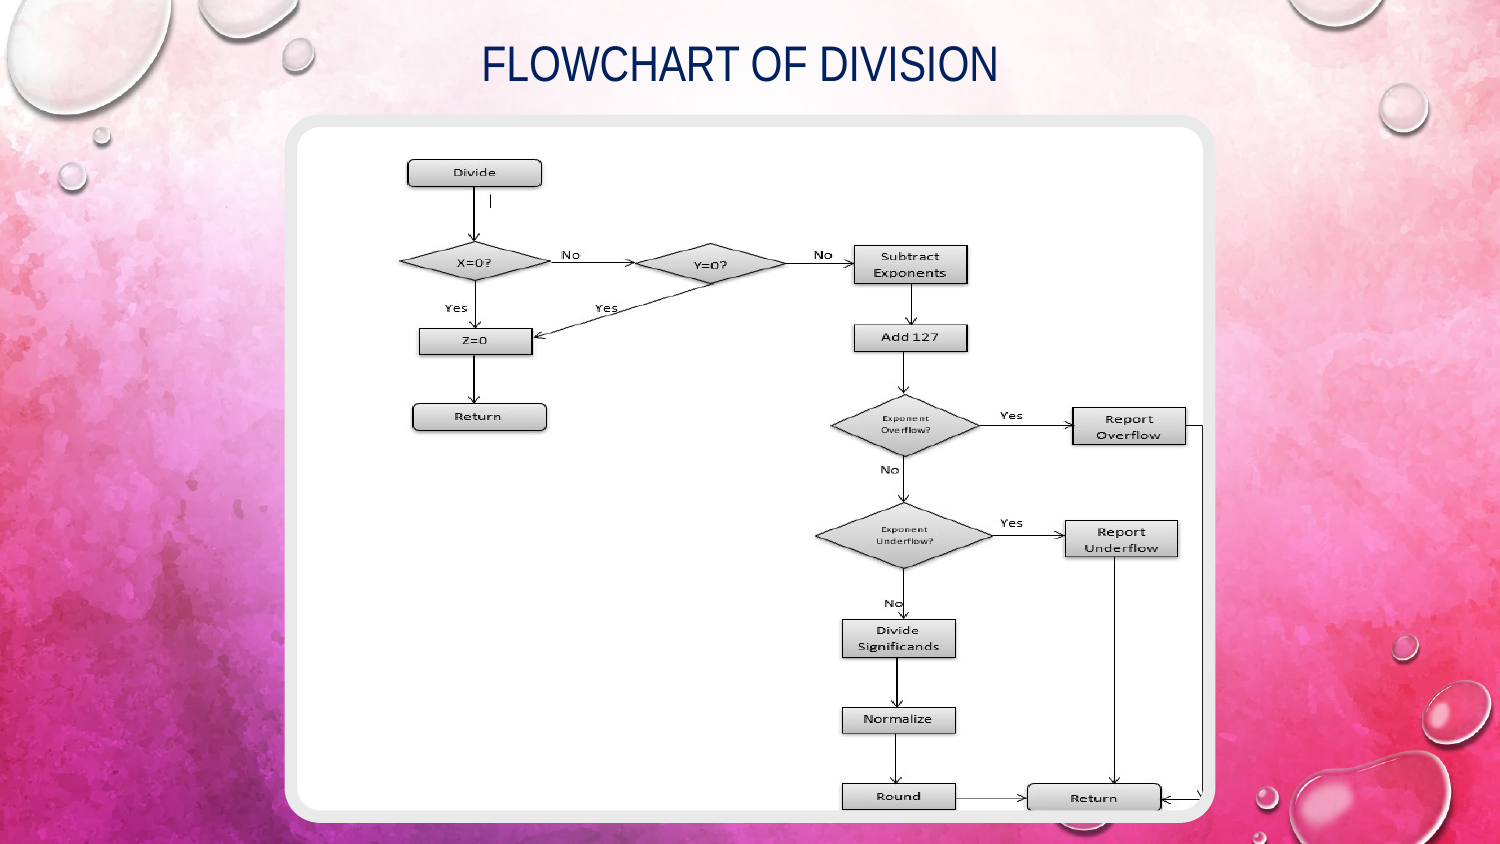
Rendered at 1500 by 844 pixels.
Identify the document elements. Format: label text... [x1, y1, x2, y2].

picture [0, 0, 1500, 844]
title FLOWCHART OF DIVISION [112, 27, 1369, 160]
